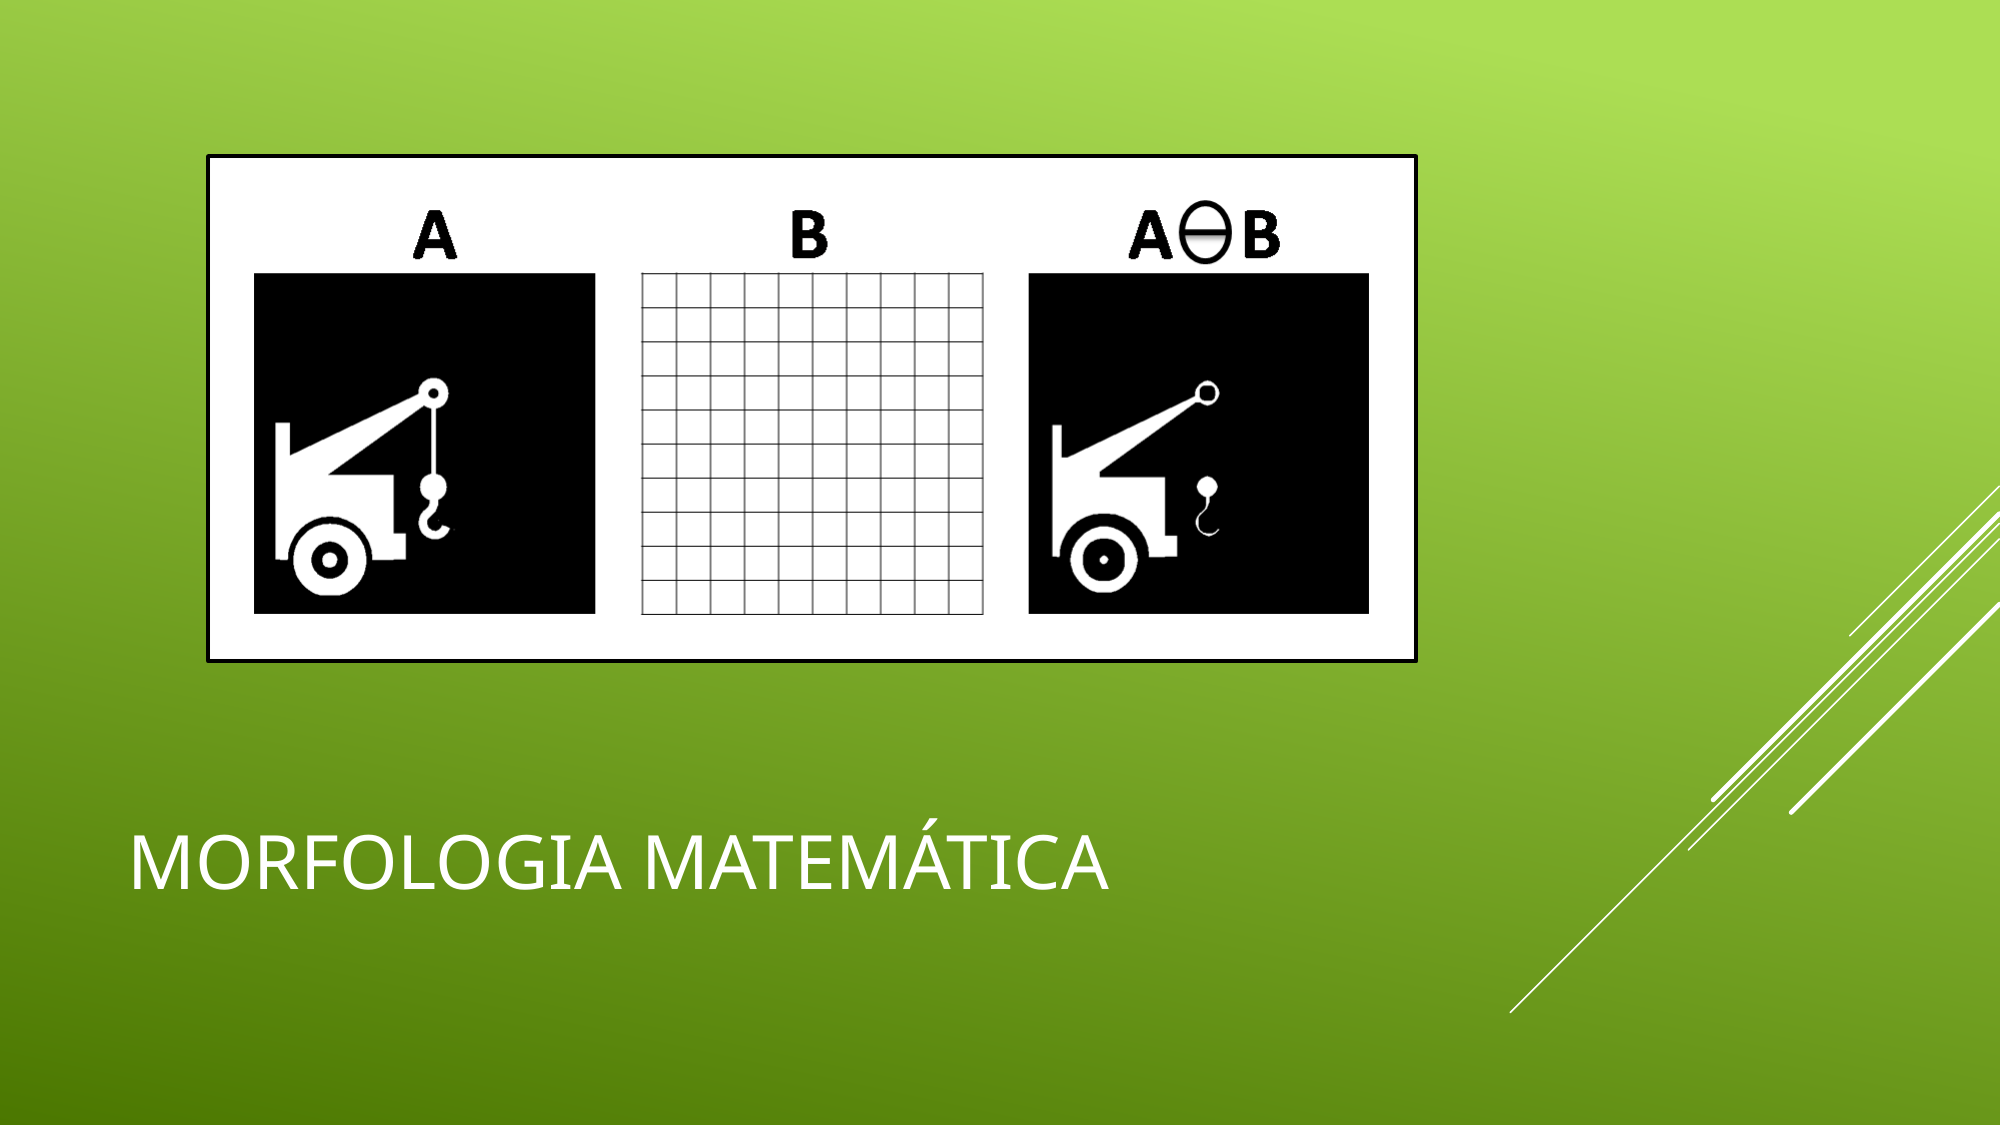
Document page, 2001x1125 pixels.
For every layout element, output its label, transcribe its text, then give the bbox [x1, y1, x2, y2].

title MORFOLOGIA MATEMÁTICA [112, 736, 1704, 984]
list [205, 153, 1419, 665]
